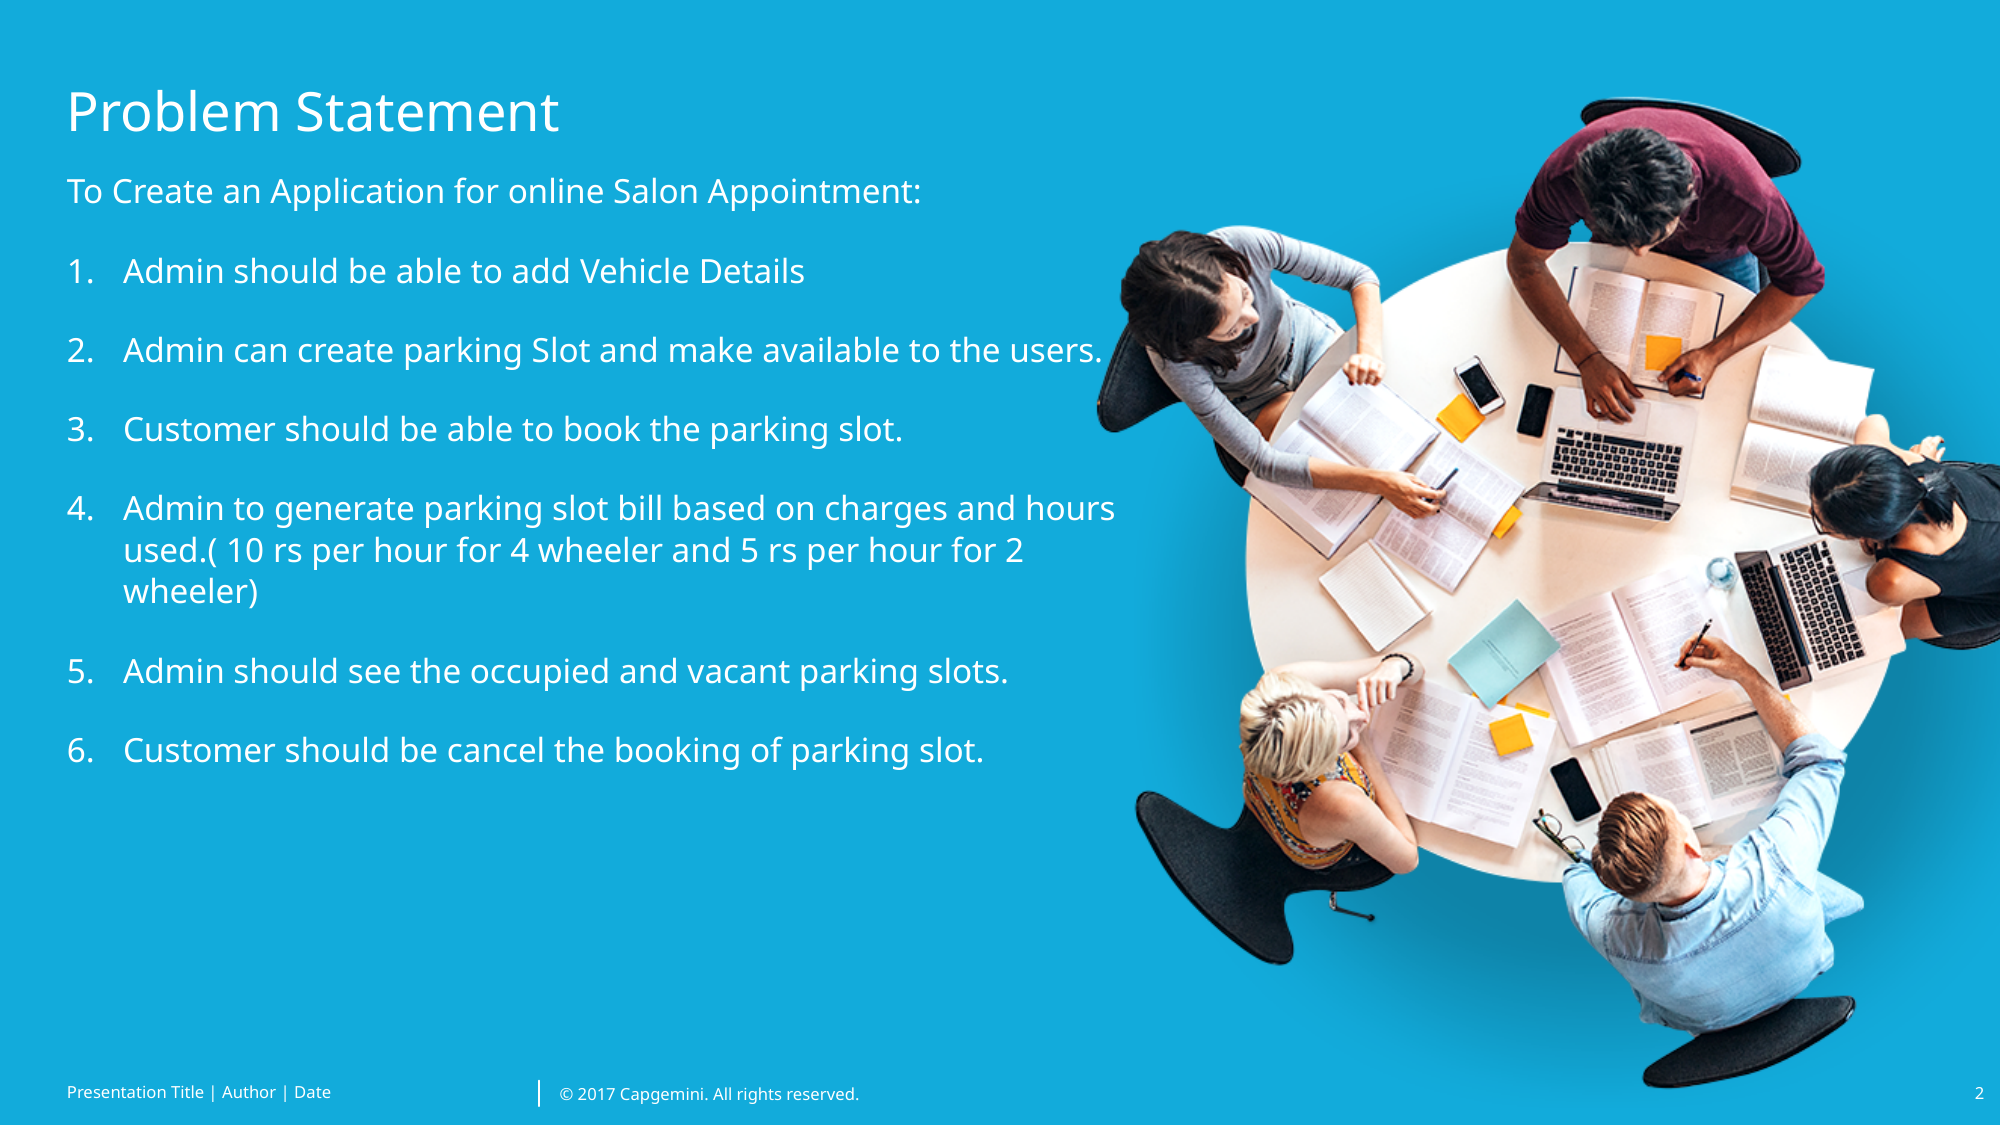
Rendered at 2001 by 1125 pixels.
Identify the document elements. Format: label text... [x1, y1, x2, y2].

title Problem Statement [66, 35, 1715, 143]
picture [697, 0, 2000, 1125]
list To Create an Application for online Salon Appointment: Admin should be able to add Vehicle Details Admin can create parking Slot and make available to the users. Customer should be able to book the parking slot. Admin to generate parking slot bill based on charges and hours used.( 10 rs per hour for 4 wheeler and 5 rs per hour for 2 wheeler) Admin should see the occupied and vacant parking slots. Customer should be cancel the booking of parking slot. [66, 168, 1166, 1058]
